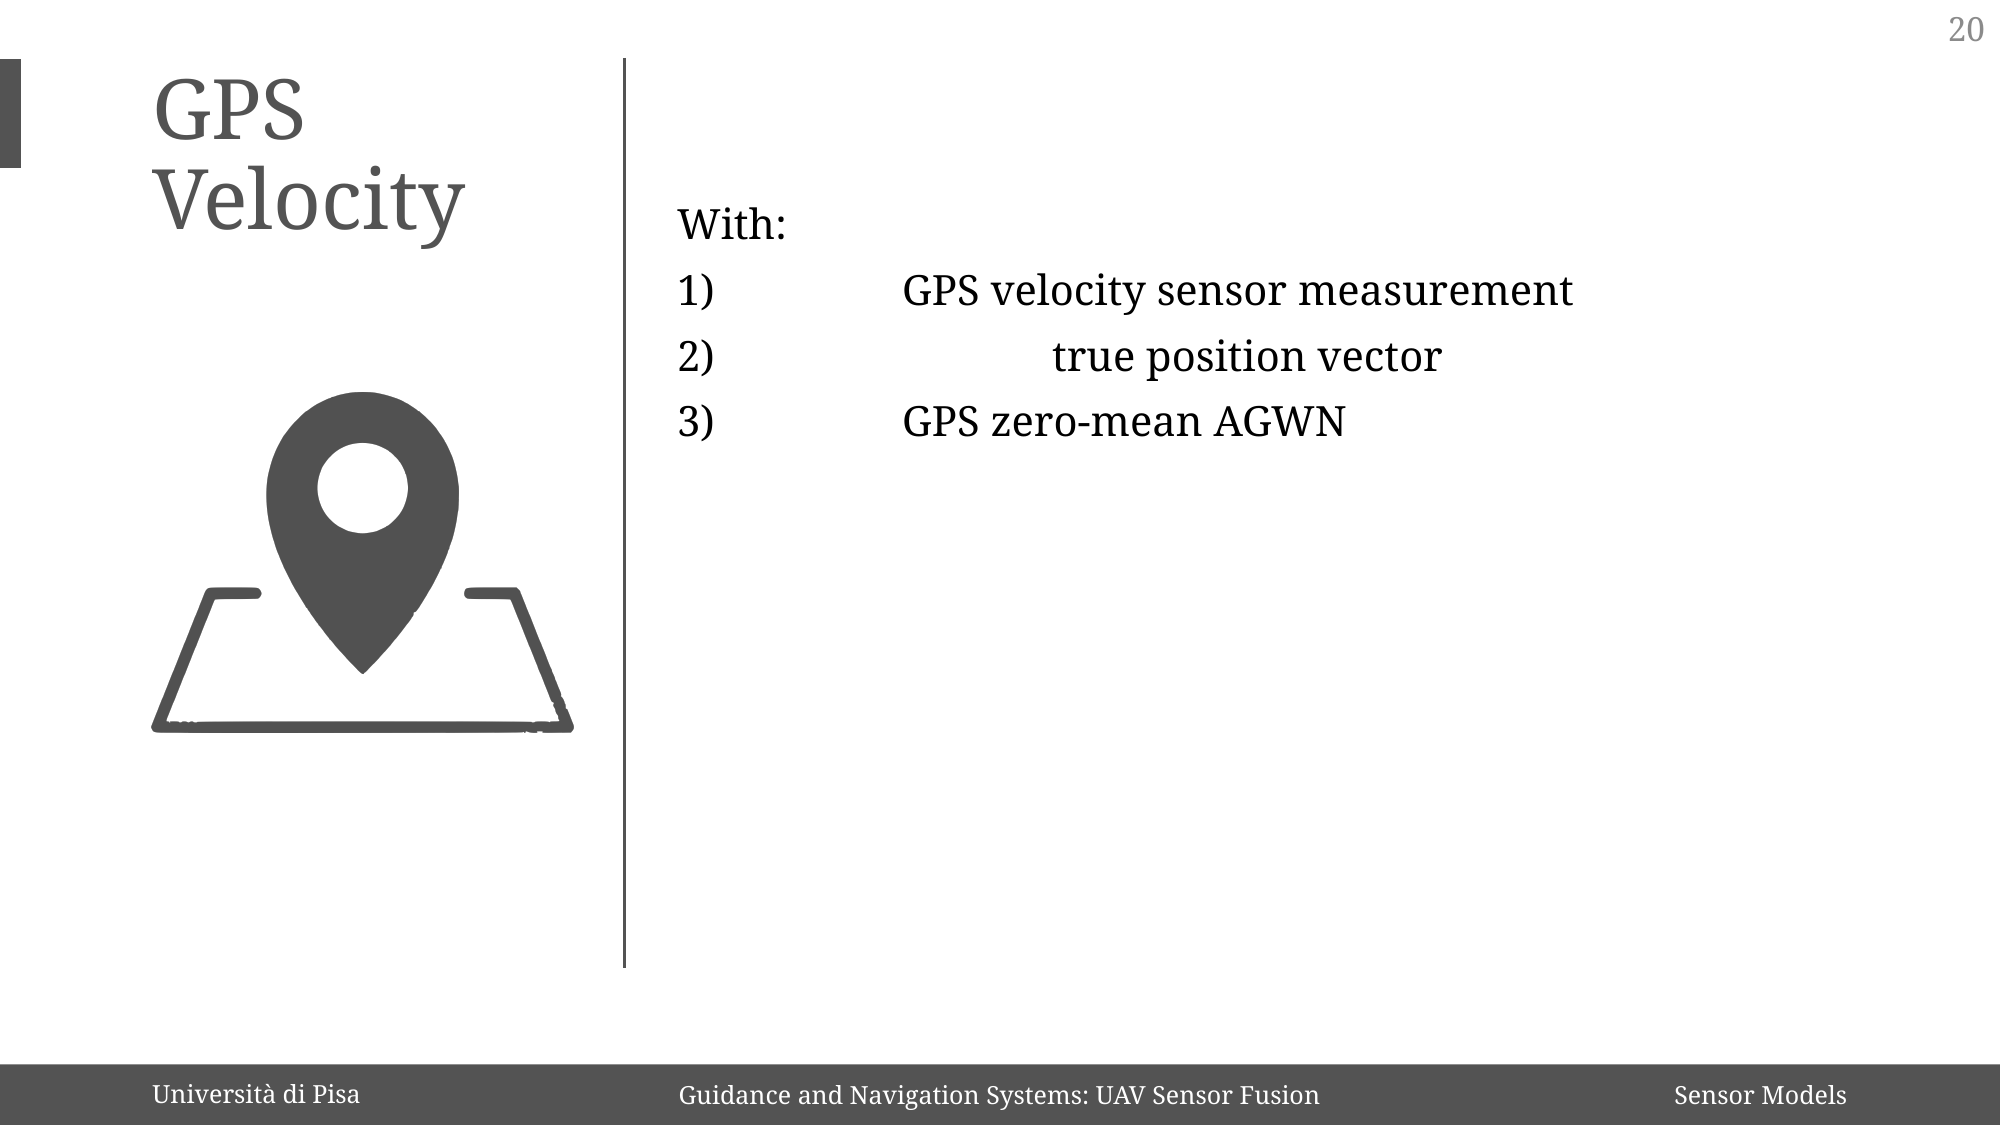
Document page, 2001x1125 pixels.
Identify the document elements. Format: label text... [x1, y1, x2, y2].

text_box [0, 1063, 2000, 1125]
footer Guidance and Navigation Systems: UAV Sensor Fusion [662, 1065, 1338, 1125]
text_box GPS Velocity [137, 59, 560, 255]
slide_number 20 [1550, 0, 2000, 61]
slide_number Università di Pisa [137, 1063, 588, 1124]
text_box Sensor Models [1412, 1065, 1863, 1125]
picture [151, 392, 574, 733]
